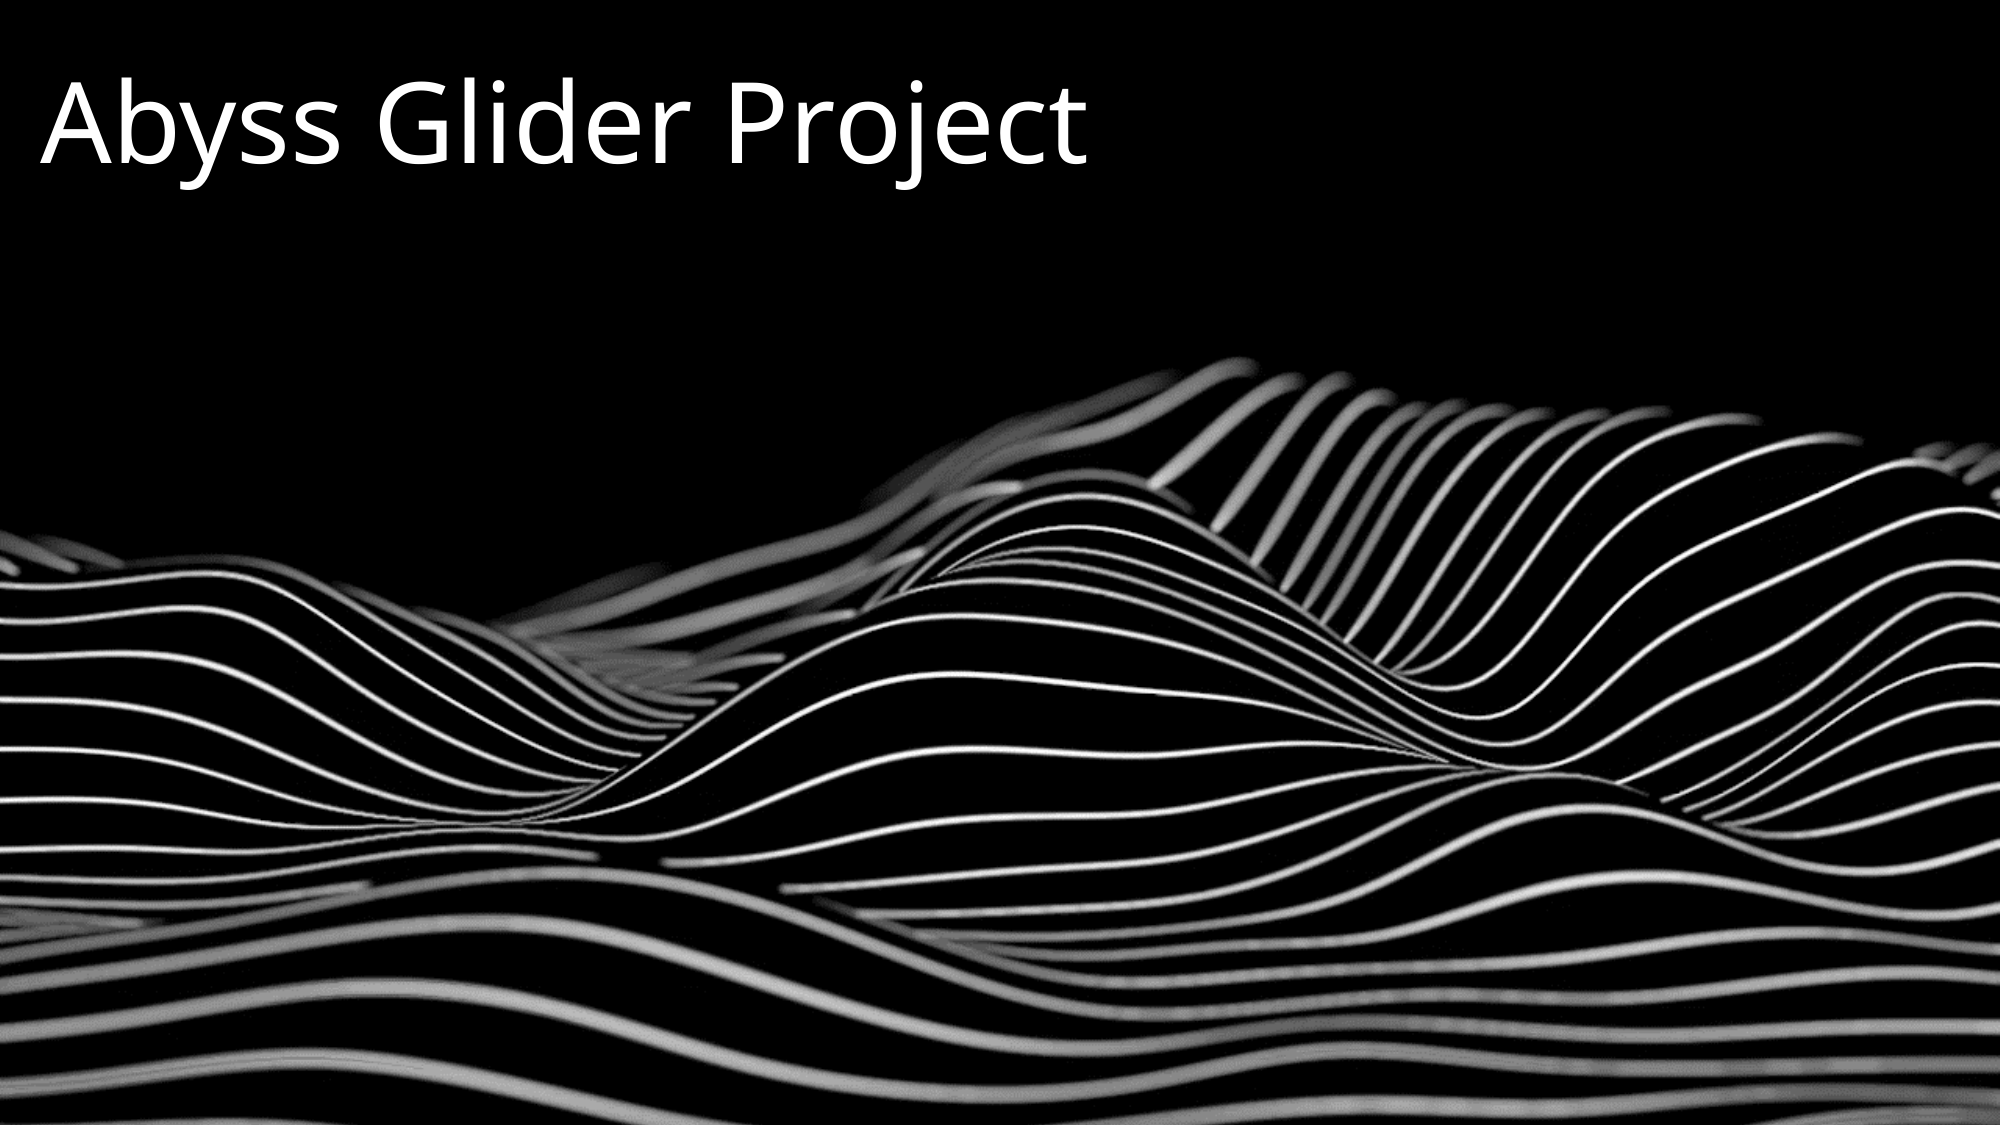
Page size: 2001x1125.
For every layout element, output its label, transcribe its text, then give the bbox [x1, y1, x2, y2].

title Abyss Glider Project [25, 24, 1526, 195]
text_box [0, 195, 2000, 1125]
